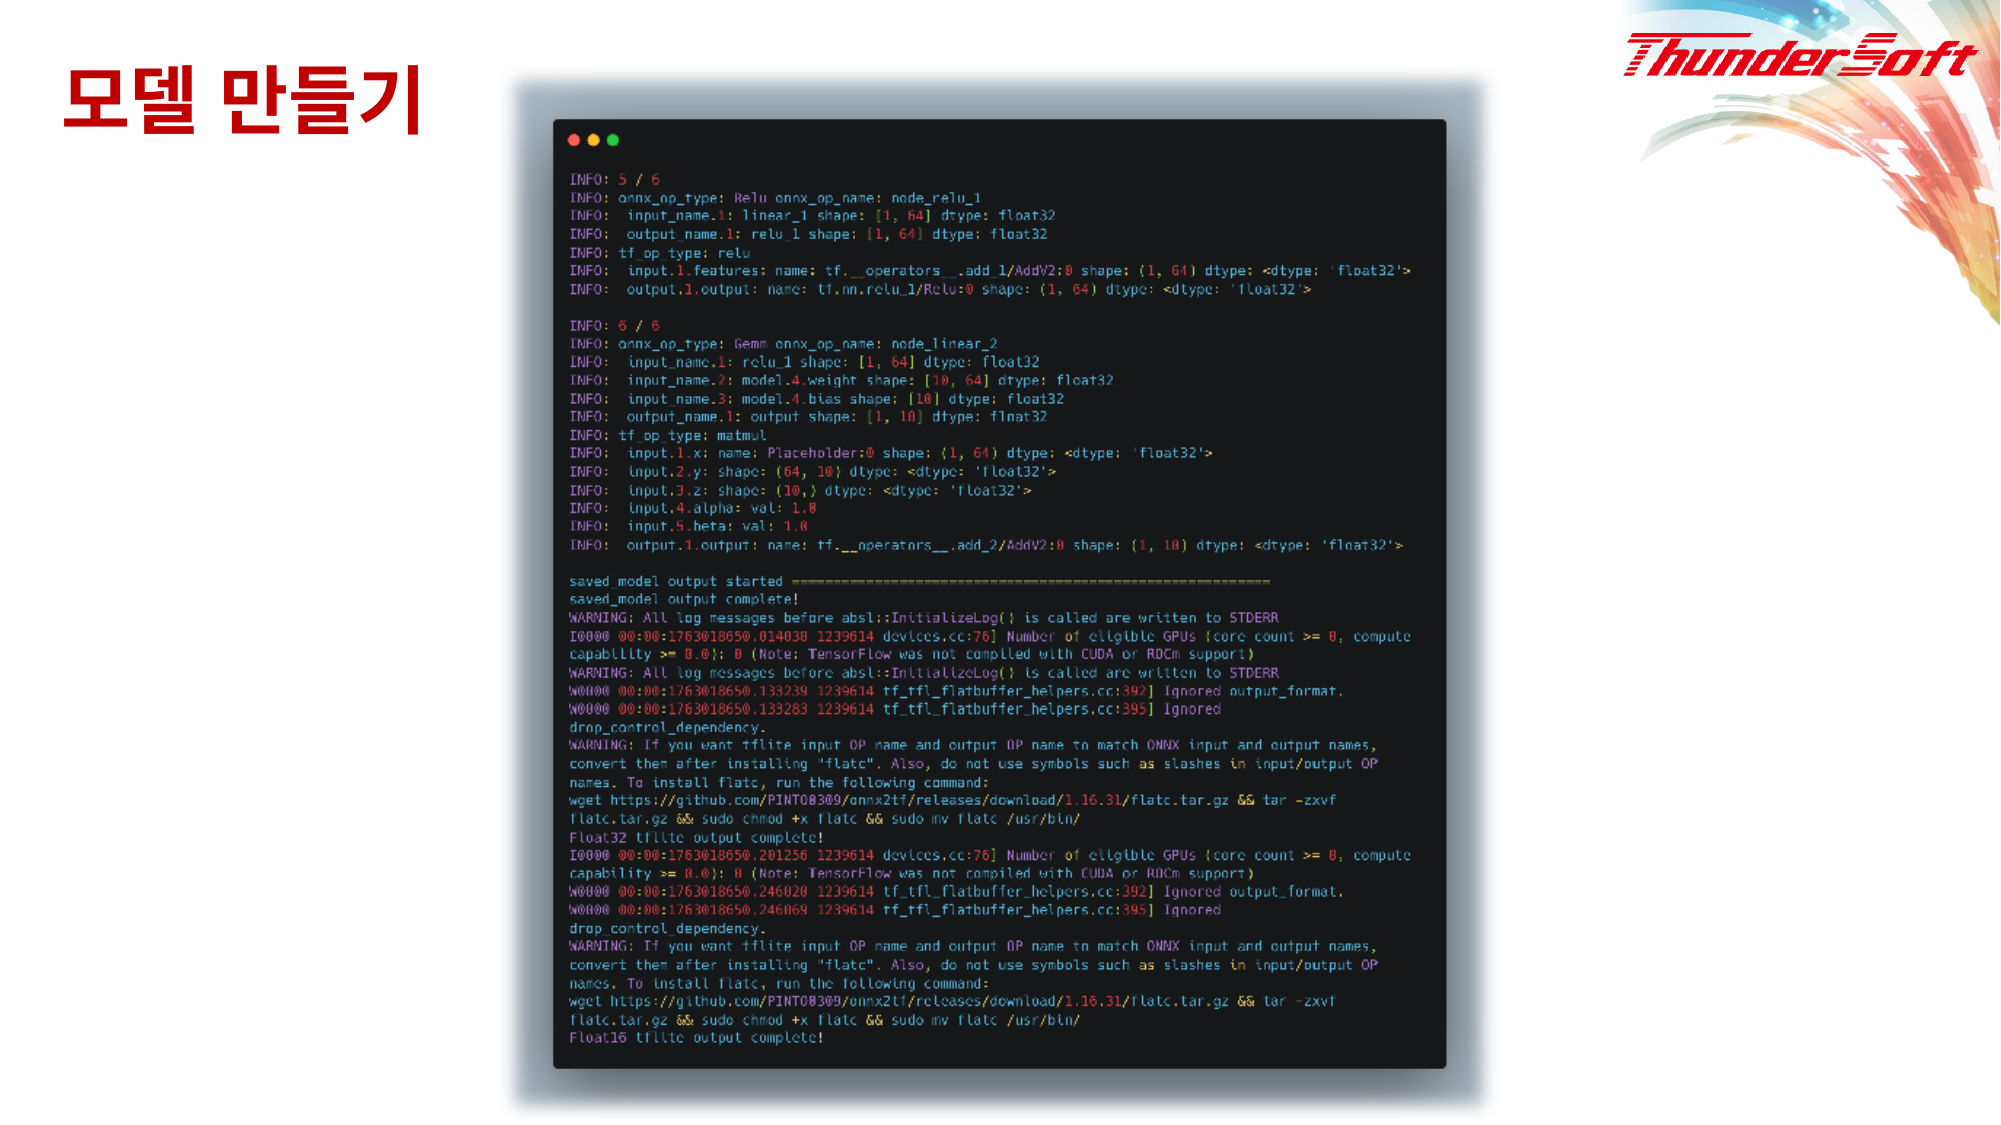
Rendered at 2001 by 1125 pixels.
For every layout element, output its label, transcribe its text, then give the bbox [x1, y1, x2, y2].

title 모델 만들기 [45, 46, 1694, 163]
picture [497, 64, 1502, 1123]
picture [1620, 0, 2000, 326]
